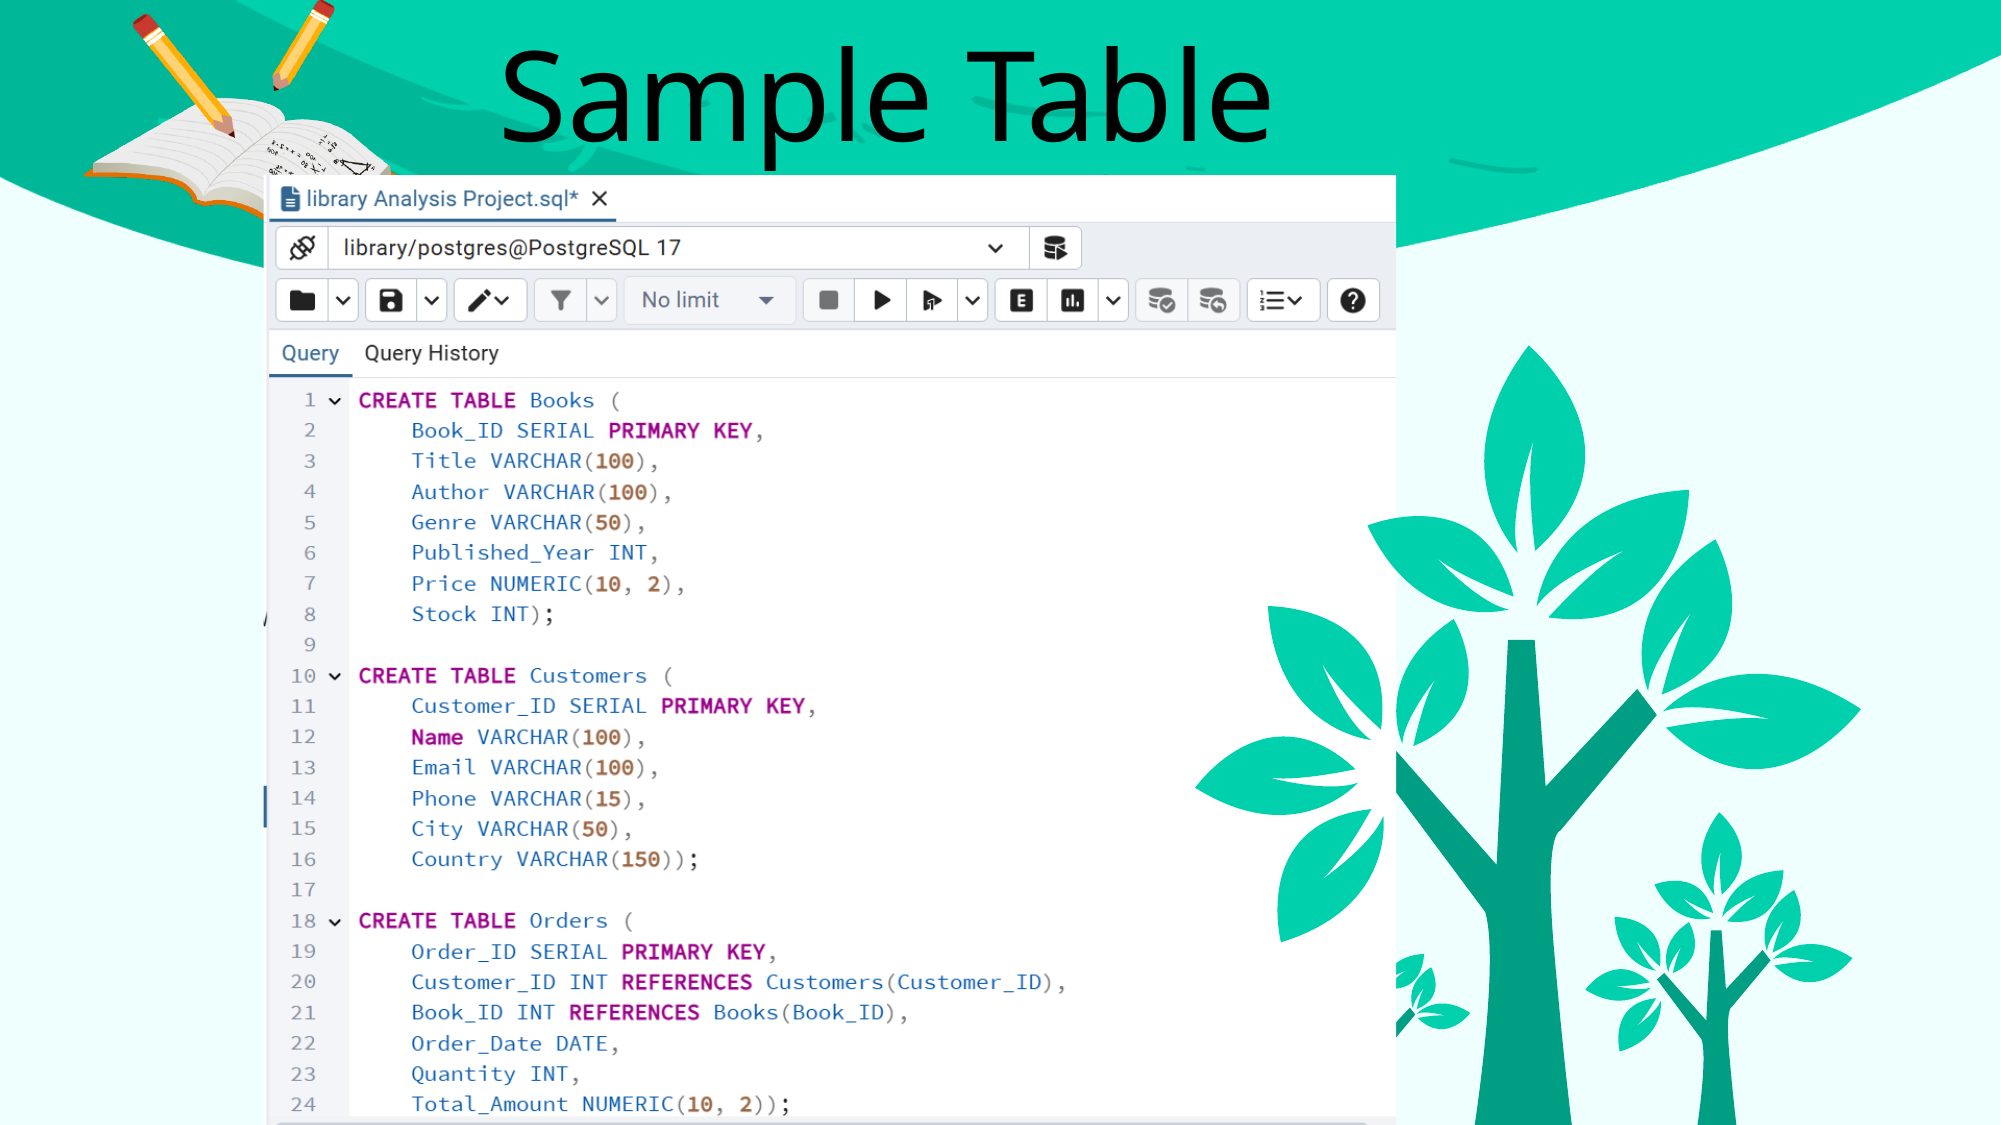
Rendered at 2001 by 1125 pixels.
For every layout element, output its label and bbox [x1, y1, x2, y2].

text_box [1195, 345, 1861, 943]
picture [0, 0, 2001, 1125]
text_box [1397, 943, 1471, 1125]
text_box [1585, 943, 1853, 1125]
text_box [1474, 943, 1572, 1125]
